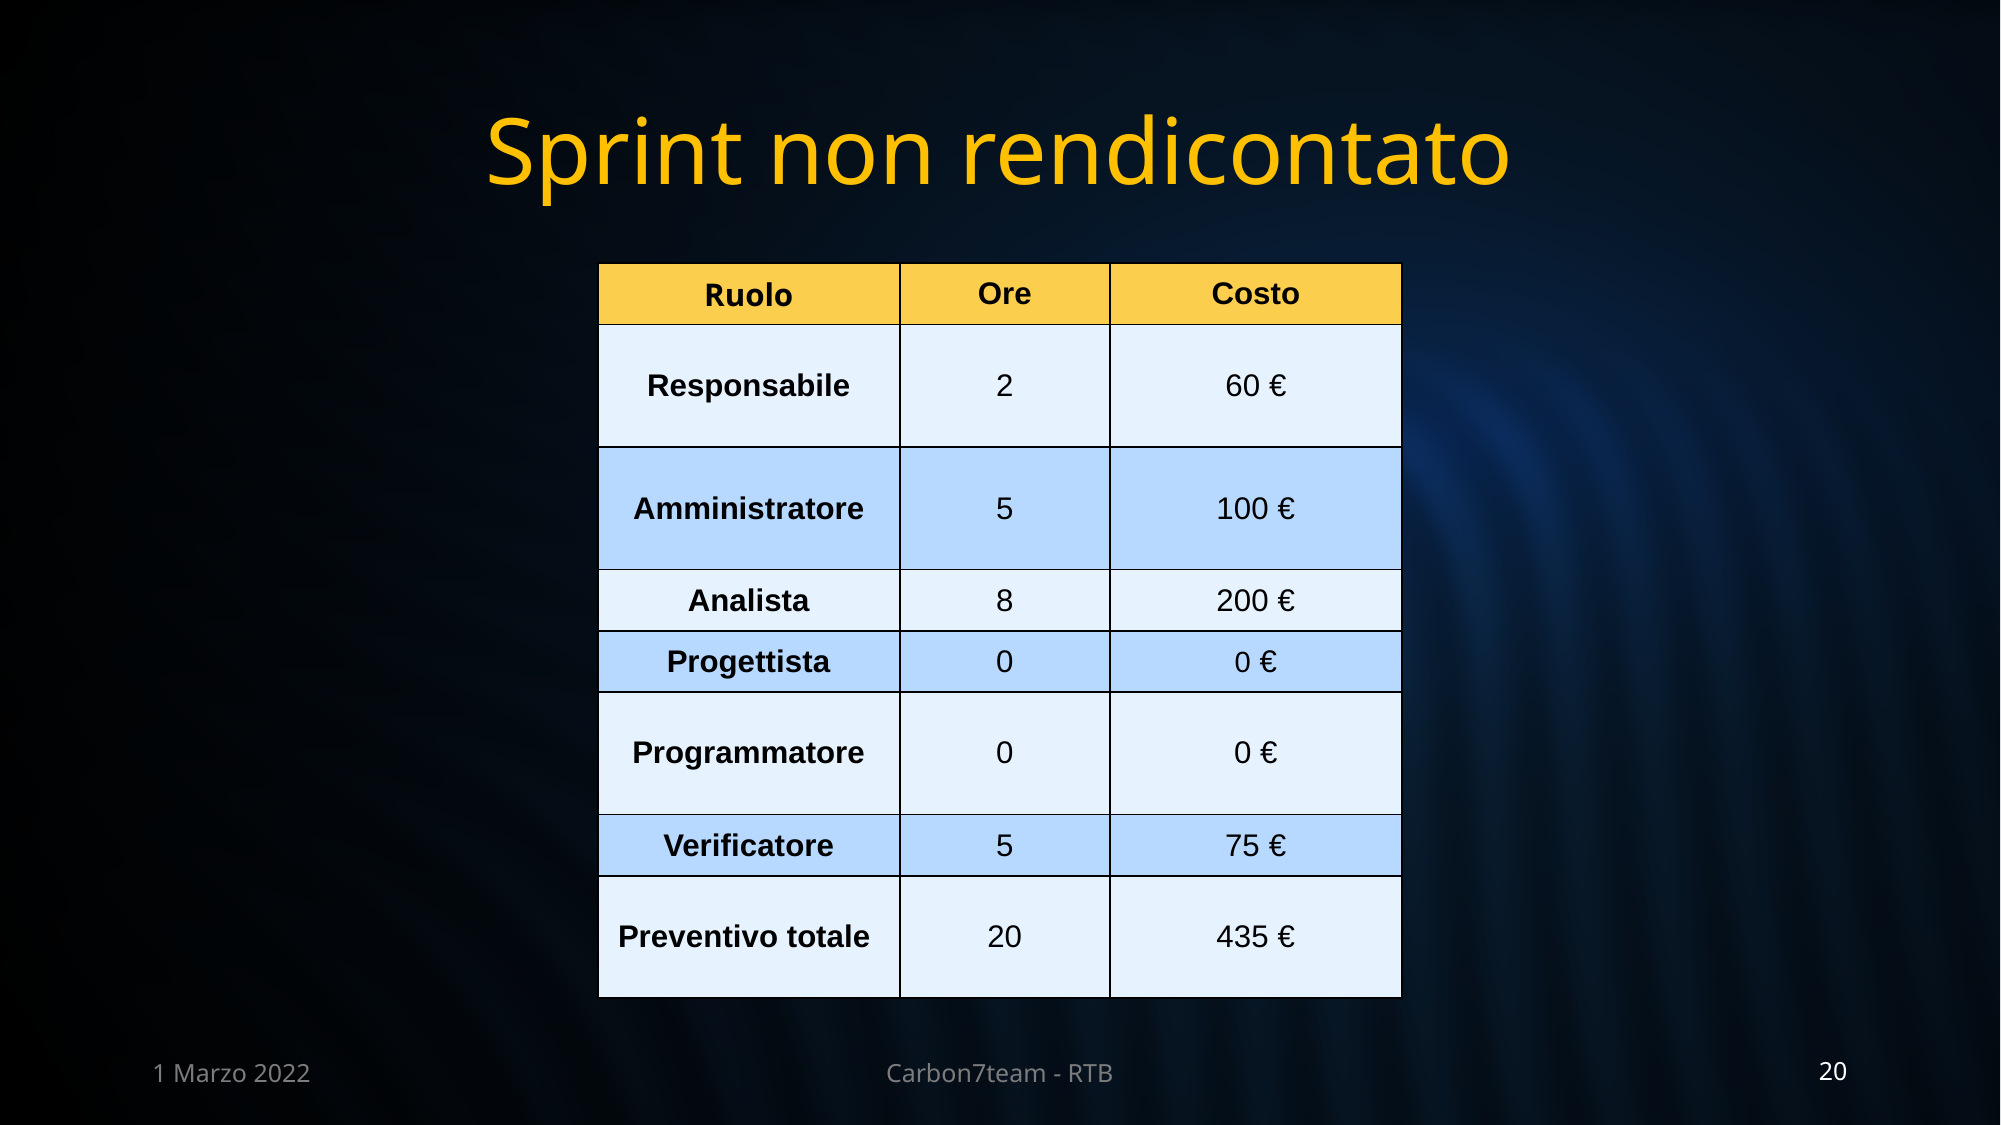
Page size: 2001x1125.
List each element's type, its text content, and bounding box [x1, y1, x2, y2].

title Sprint non rendicontato [137, 45, 1863, 264]
table_header Costo [1111, 264, 1401, 324]
table_cell 0 € [1111, 632, 1401, 691]
table_cell Analista [599, 570, 899, 630]
table_cell Verificatore [599, 815, 899, 875]
table_cell Progettista [599, 632, 899, 691]
table_cell 200 € [1111, 570, 1401, 630]
table_cell Responsabile [599, 325, 899, 446]
table_cell Preventivo totale [599, 877, 899, 997]
table_cell 435 € [1111, 877, 1401, 997]
table_cell 8 [901, 570, 1109, 630]
table_cell 100 € [1111, 448, 1401, 569]
text_box 20 [1412, 1042, 1863, 1103]
table_cell Amministratore [599, 448, 899, 569]
table_cell 0 € [1111, 693, 1401, 814]
table_header Ruolo [599, 264, 899, 324]
table_cell Programmatore [599, 693, 899, 814]
text_box 1 Marzo 2022 [137, 1042, 588, 1103]
table_cell 0 [901, 693, 1109, 814]
table_cell 2 [901, 325, 1109, 446]
table_cell 75 € [1111, 815, 1401, 875]
picture [0, 0, 2001, 1125]
text_box Carbon7team - RTB [662, 1042, 1338, 1103]
table_cell 0 [901, 632, 1109, 691]
table_header Ore [901, 264, 1109, 324]
table_cell 60 € [1111, 325, 1401, 446]
table_cell 20 [901, 877, 1109, 997]
table_cell 5 [901, 448, 1109, 569]
table_cell 5 [901, 815, 1109, 875]
